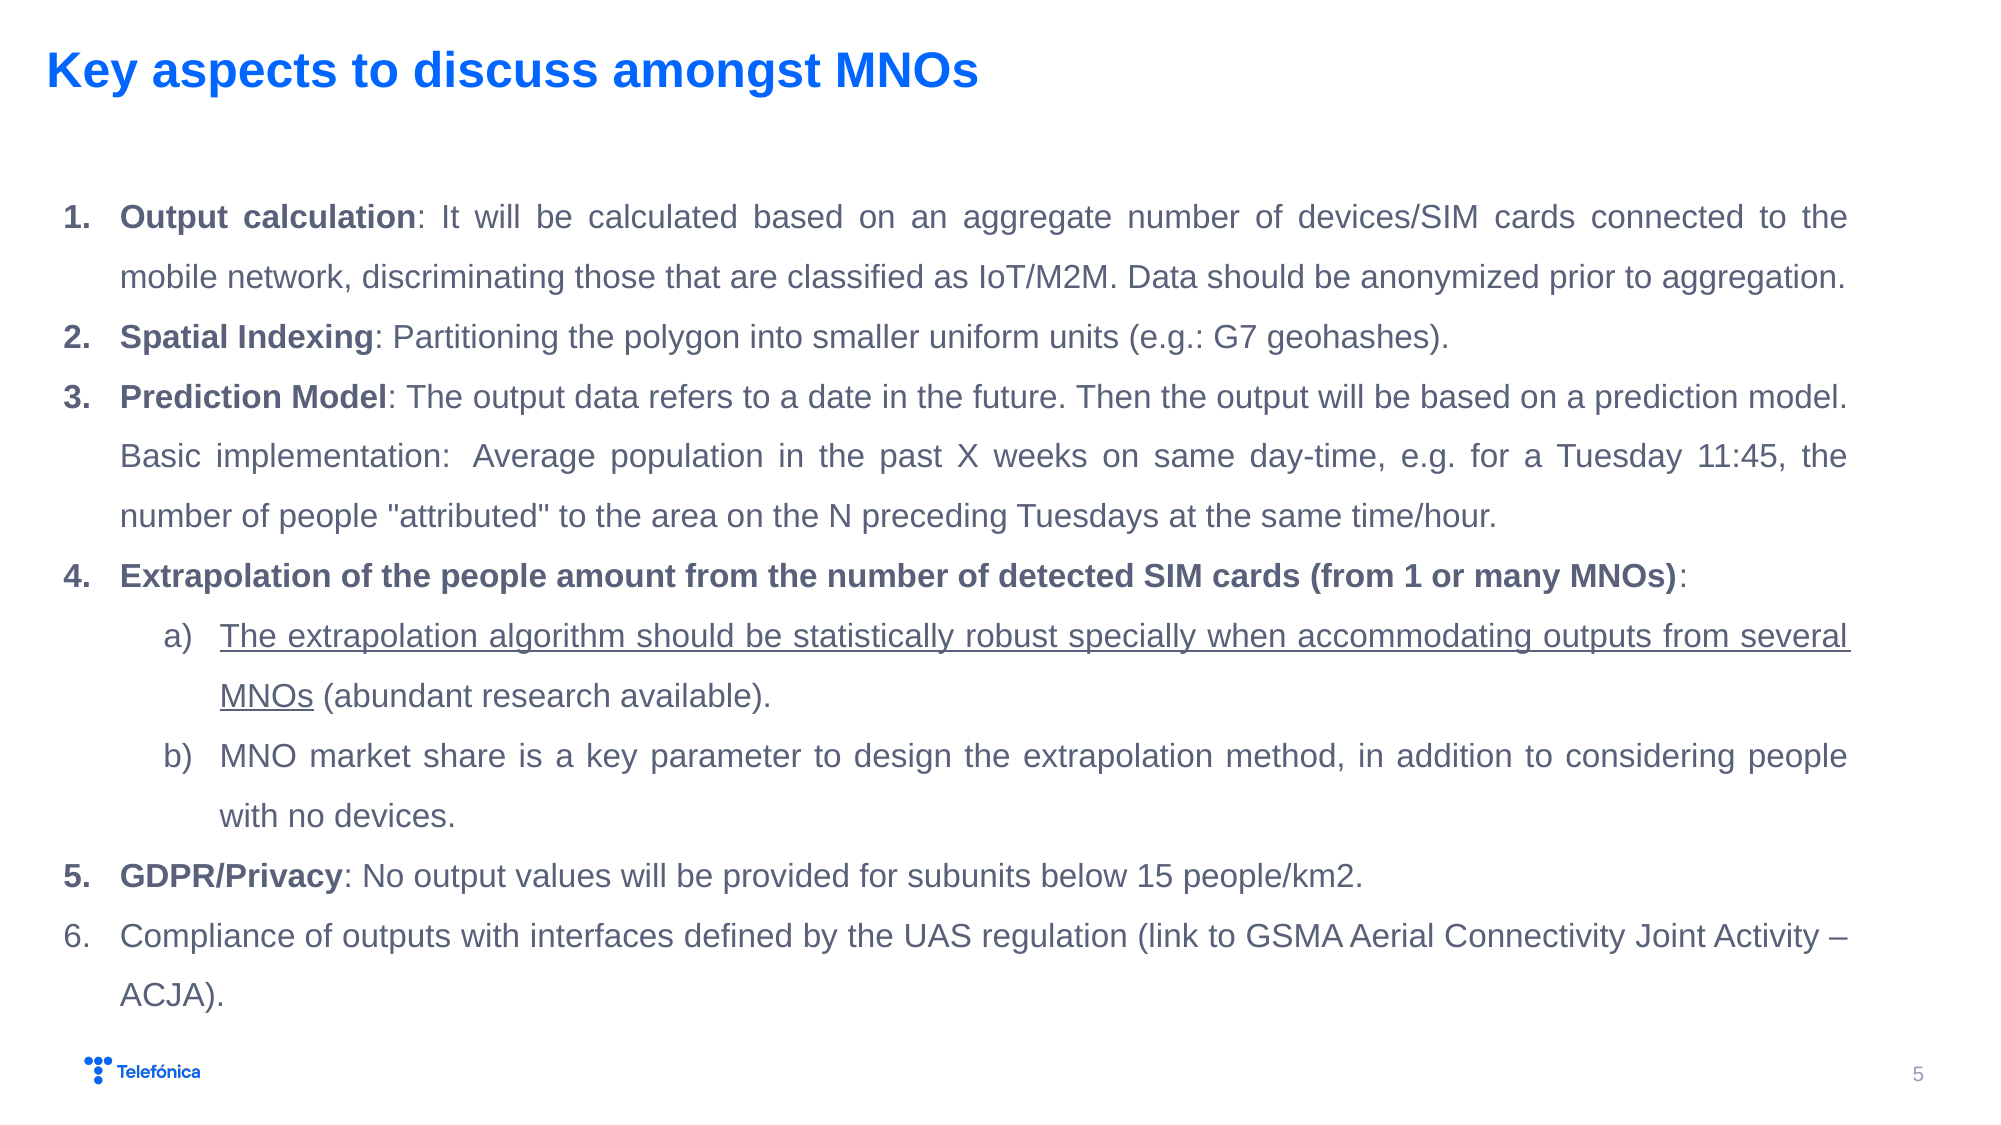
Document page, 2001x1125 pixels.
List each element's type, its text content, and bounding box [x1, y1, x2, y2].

slide_number 5 [1489, 1042, 1940, 1103]
title Key aspects to discuss amongst MNOs [31, 36, 1879, 168]
text_box Output calculation: It will be calculated based on an aggregate number of devices/SIM cards connected to the mobile network, discriminating those that are classified as IoT/M2M. Data should be anonymized prior to aggregation. Spatial Indexing: Partitioning the polygon into smaller uniform units (e.g.: G7 geohashes). Prediction Model: The output data refers to a date in the future. Then the output will be based on a prediction model. Basic implementation: Average population in the past X weeks on same day-time, e.g. for a Tuesday 11:45, the number of people "attributed" to the area on the N preceding Tuesdays at the same time/hour. Extrapolation of the people amount from the number of detected SIM cards (from 1 or many MNOs): The extrapolation algorithm should be statistically robust specially when accommodating outputs from several MNOs (abundant research available). MNO market share is a key parameter to design the extrapolation method, in addition to considering people with no devices. GDPR/Privacy: No output values will be provided for subunits below 15 people/km2. Compliance of outputs with interfaces defined by the UAS regulation (link to GSMA Aerial Connectivity Joint Activity – ACJA). [48, 167, 1866, 1101]
